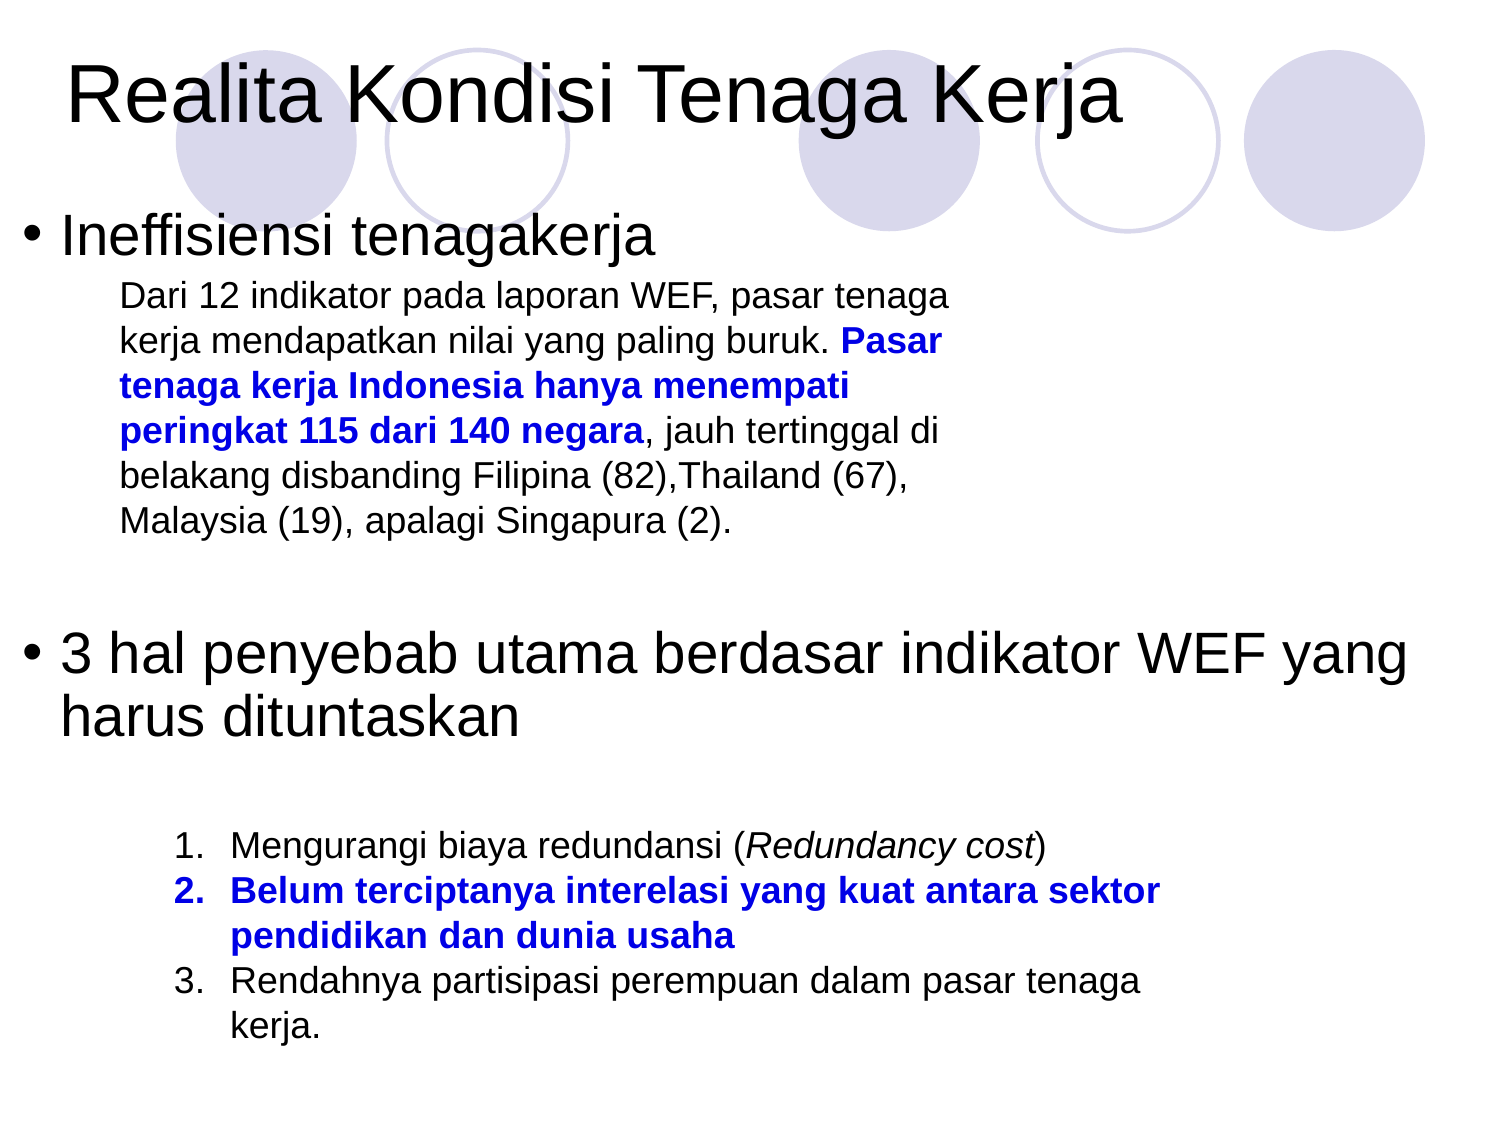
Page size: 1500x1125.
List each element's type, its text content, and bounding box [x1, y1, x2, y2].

text_box Mengurangi biaya redundansi (Redundancy cost) Belum terciptanya interelasi yang kuat antara sektor pendidikan dan dunia usaha Rendahnya partisipasi perempuan dalam pasar tenaga kerja. [159, 813, 1222, 1099]
text_box Dari 12 indikator pada laporan WEF, pasar tenaga kerja mendapatkan nilai yang paling buruk. Pasar tenaga kerja Indonesia hanya menempati peringkat 115 dari 140 negara, jauh tertinggal di belakang disbanding Filipina (82),Thailand (67), Malaysia (19), apalagi Singapura (2). [104, 264, 993, 639]
text_box Realita Kondisi Tenaga Kerja [50, 42, 1401, 148]
text_box Ineffisiensi tenagakerja 3 hal penyebab utama berdasar indikator WEF yang harus dituntaskan [7, 197, 1493, 1048]
